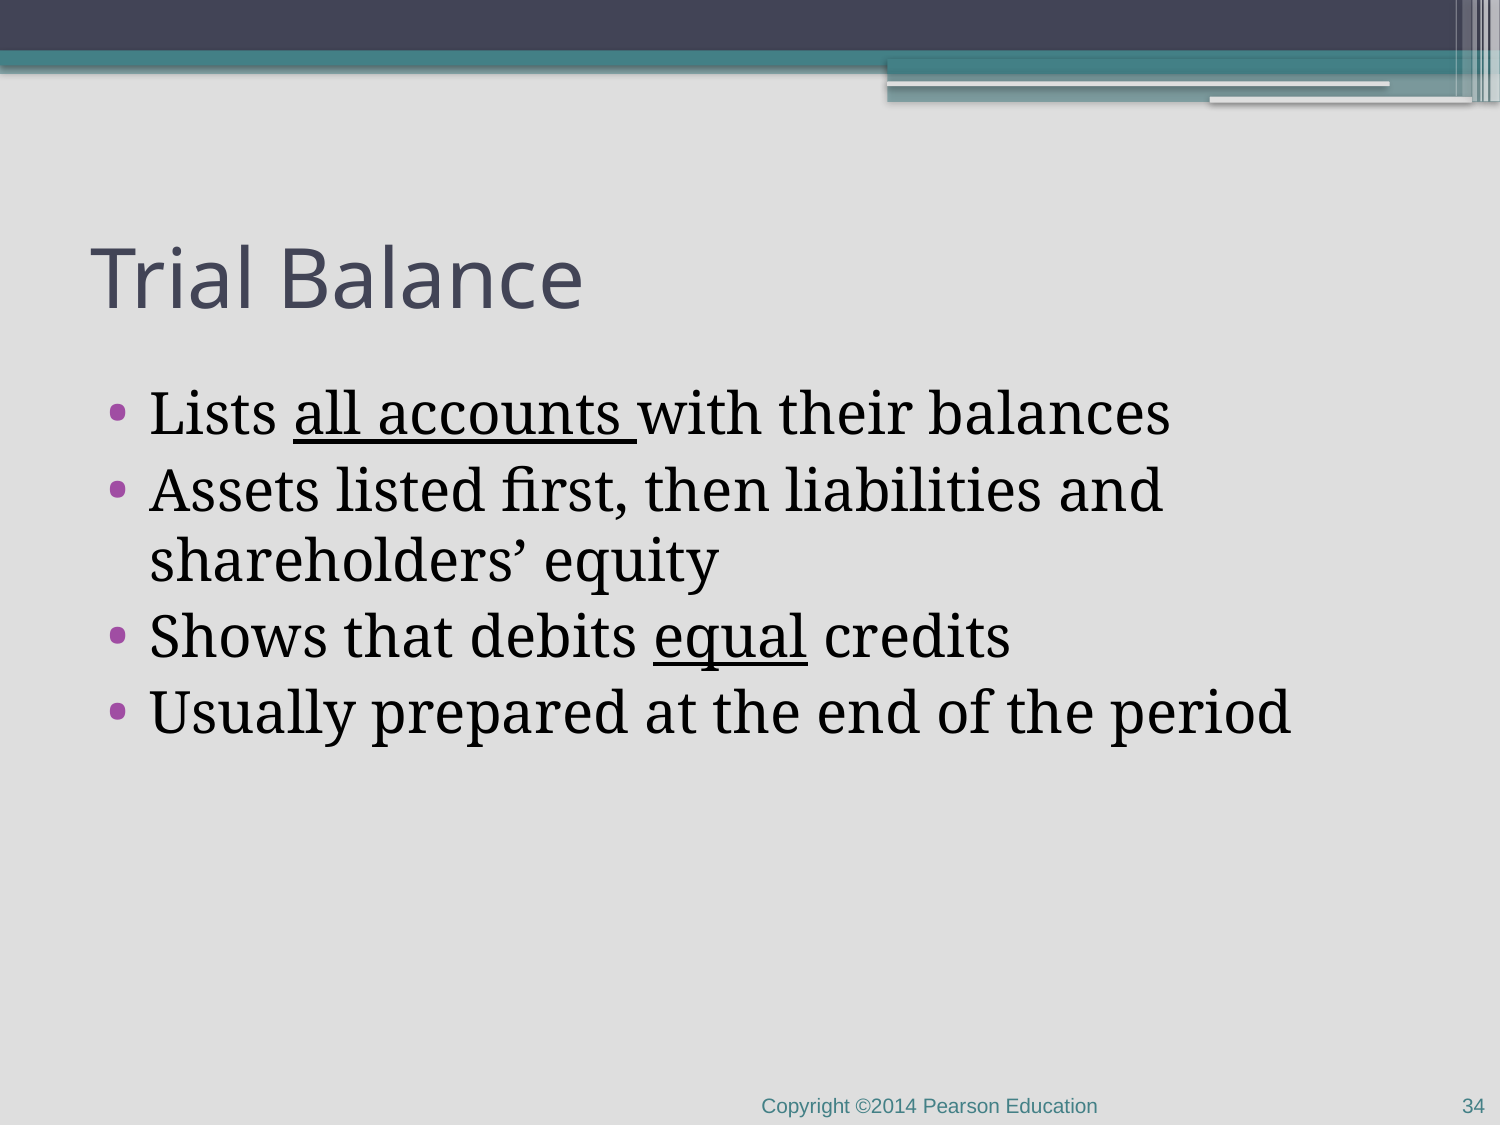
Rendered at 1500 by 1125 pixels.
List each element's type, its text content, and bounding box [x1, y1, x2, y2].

slide_number 34 [1374, 1064, 1500, 1125]
text_box Copyright ©2014 Pearson Education [399, 1074, 1113, 1125]
title Trial Balance [74, 187, 1426, 363]
list Lists all accounts with their balances Assets listed first, then liabilities and shareholders’ equity Shows that debits equal credits Usually prepared at the end of the period [74, 368, 1426, 1079]
